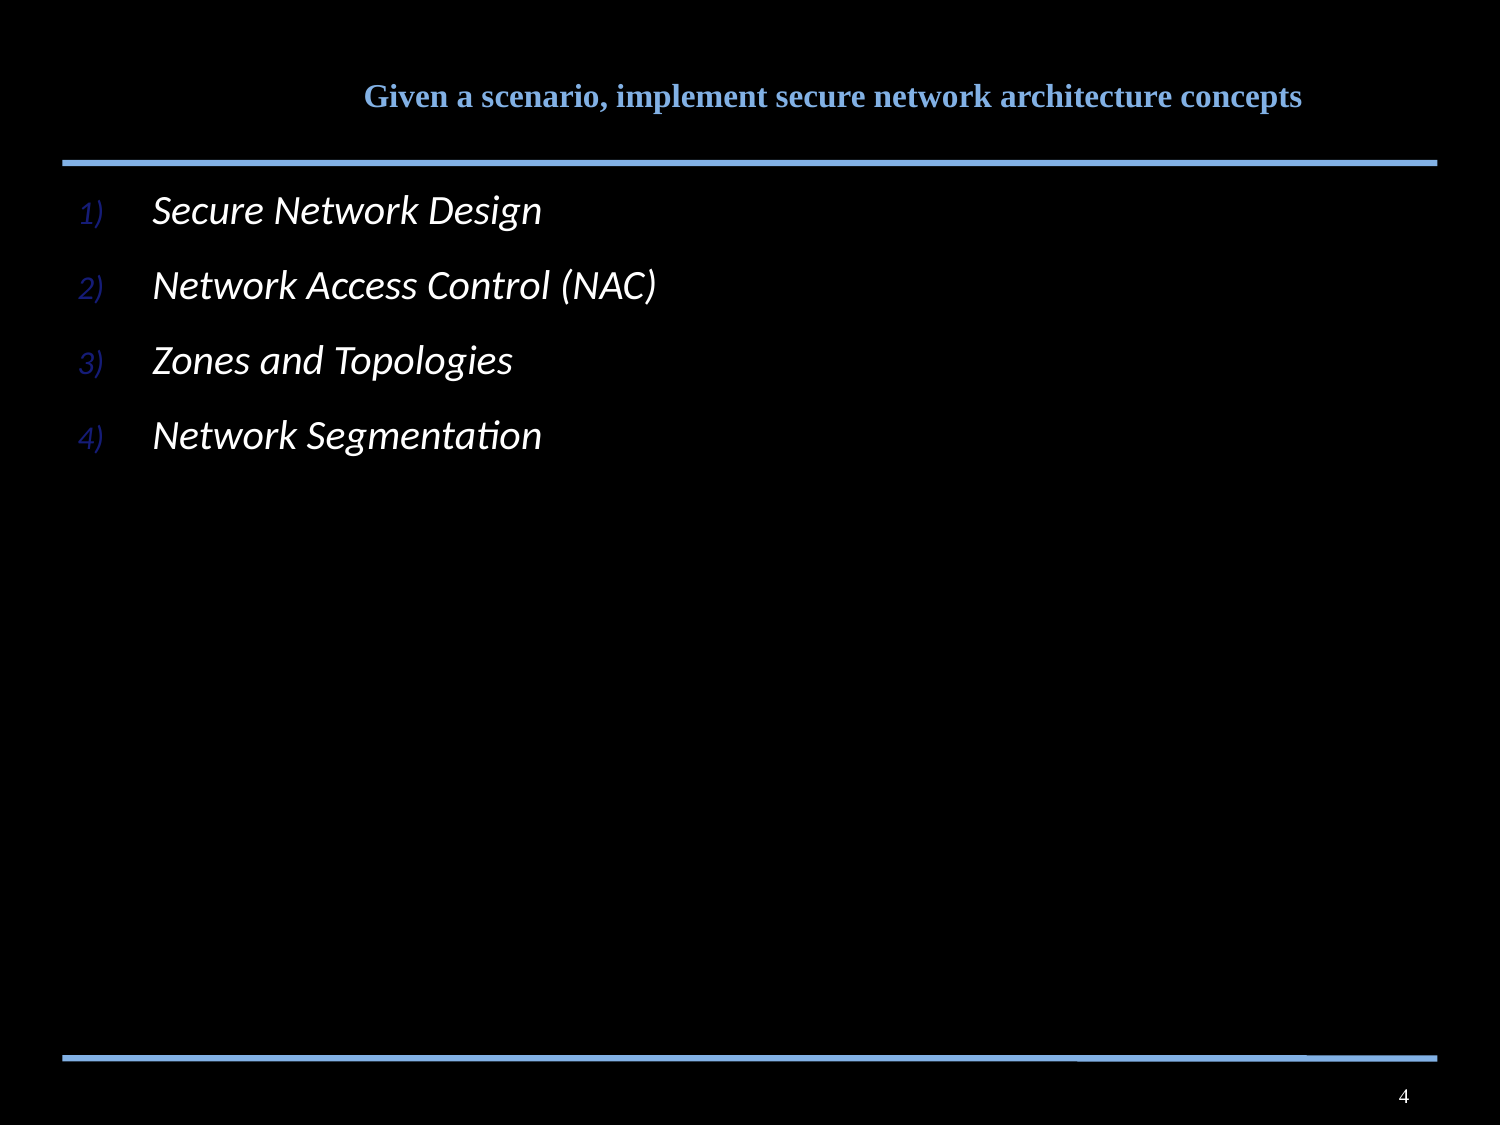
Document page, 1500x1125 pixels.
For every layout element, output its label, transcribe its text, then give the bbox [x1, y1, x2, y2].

slide_number 4 [1310, 1070, 1499, 1121]
list Secure Network Design Network Access Control (NAC) Zones and Topologies Network Segmentation [62, 174, 1438, 1050]
title Given a scenario, implement secure network architecture concepts [227, 12, 1440, 175]
